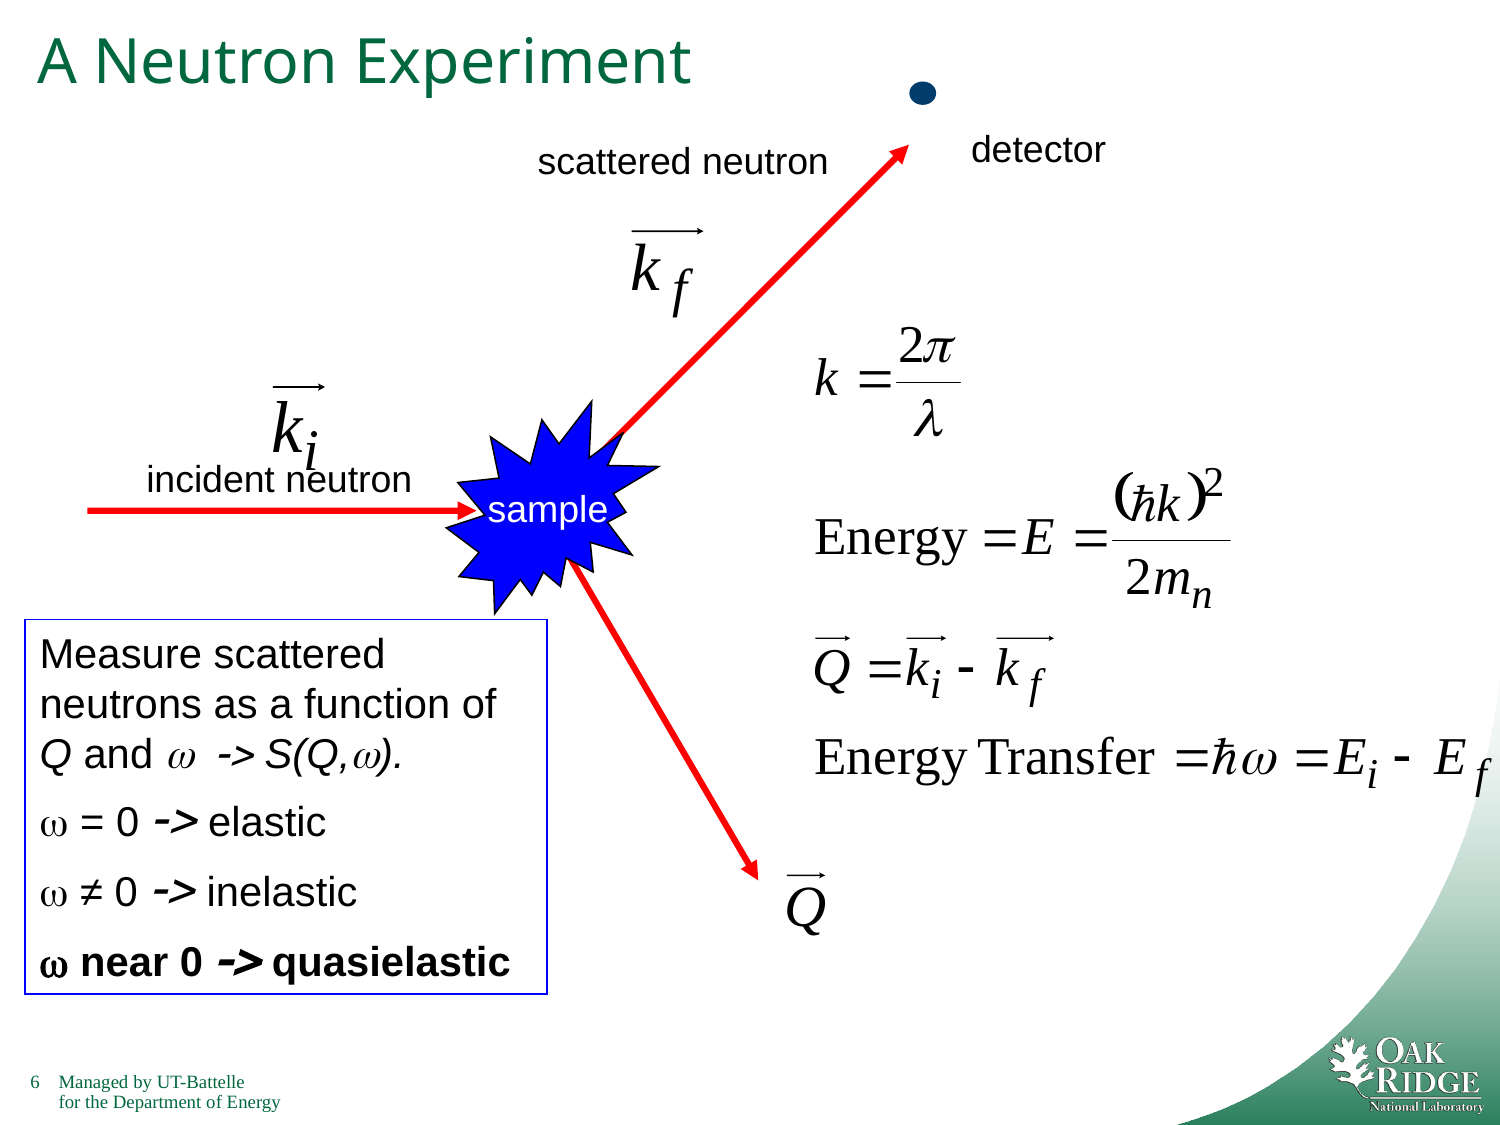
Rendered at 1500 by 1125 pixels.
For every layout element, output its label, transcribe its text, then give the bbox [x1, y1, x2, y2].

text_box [87, 67, 1500, 948]
text_box Measure scattered neutrons as a function of Q and w  S(Q,w). w = 0  elastic w ≠ 0  inelastic w near 0  quasielastic [24, 619, 548, 995]
title A Neutron Experiment [21, 25, 1462, 105]
picture [1318, 1027, 1495, 1119]
